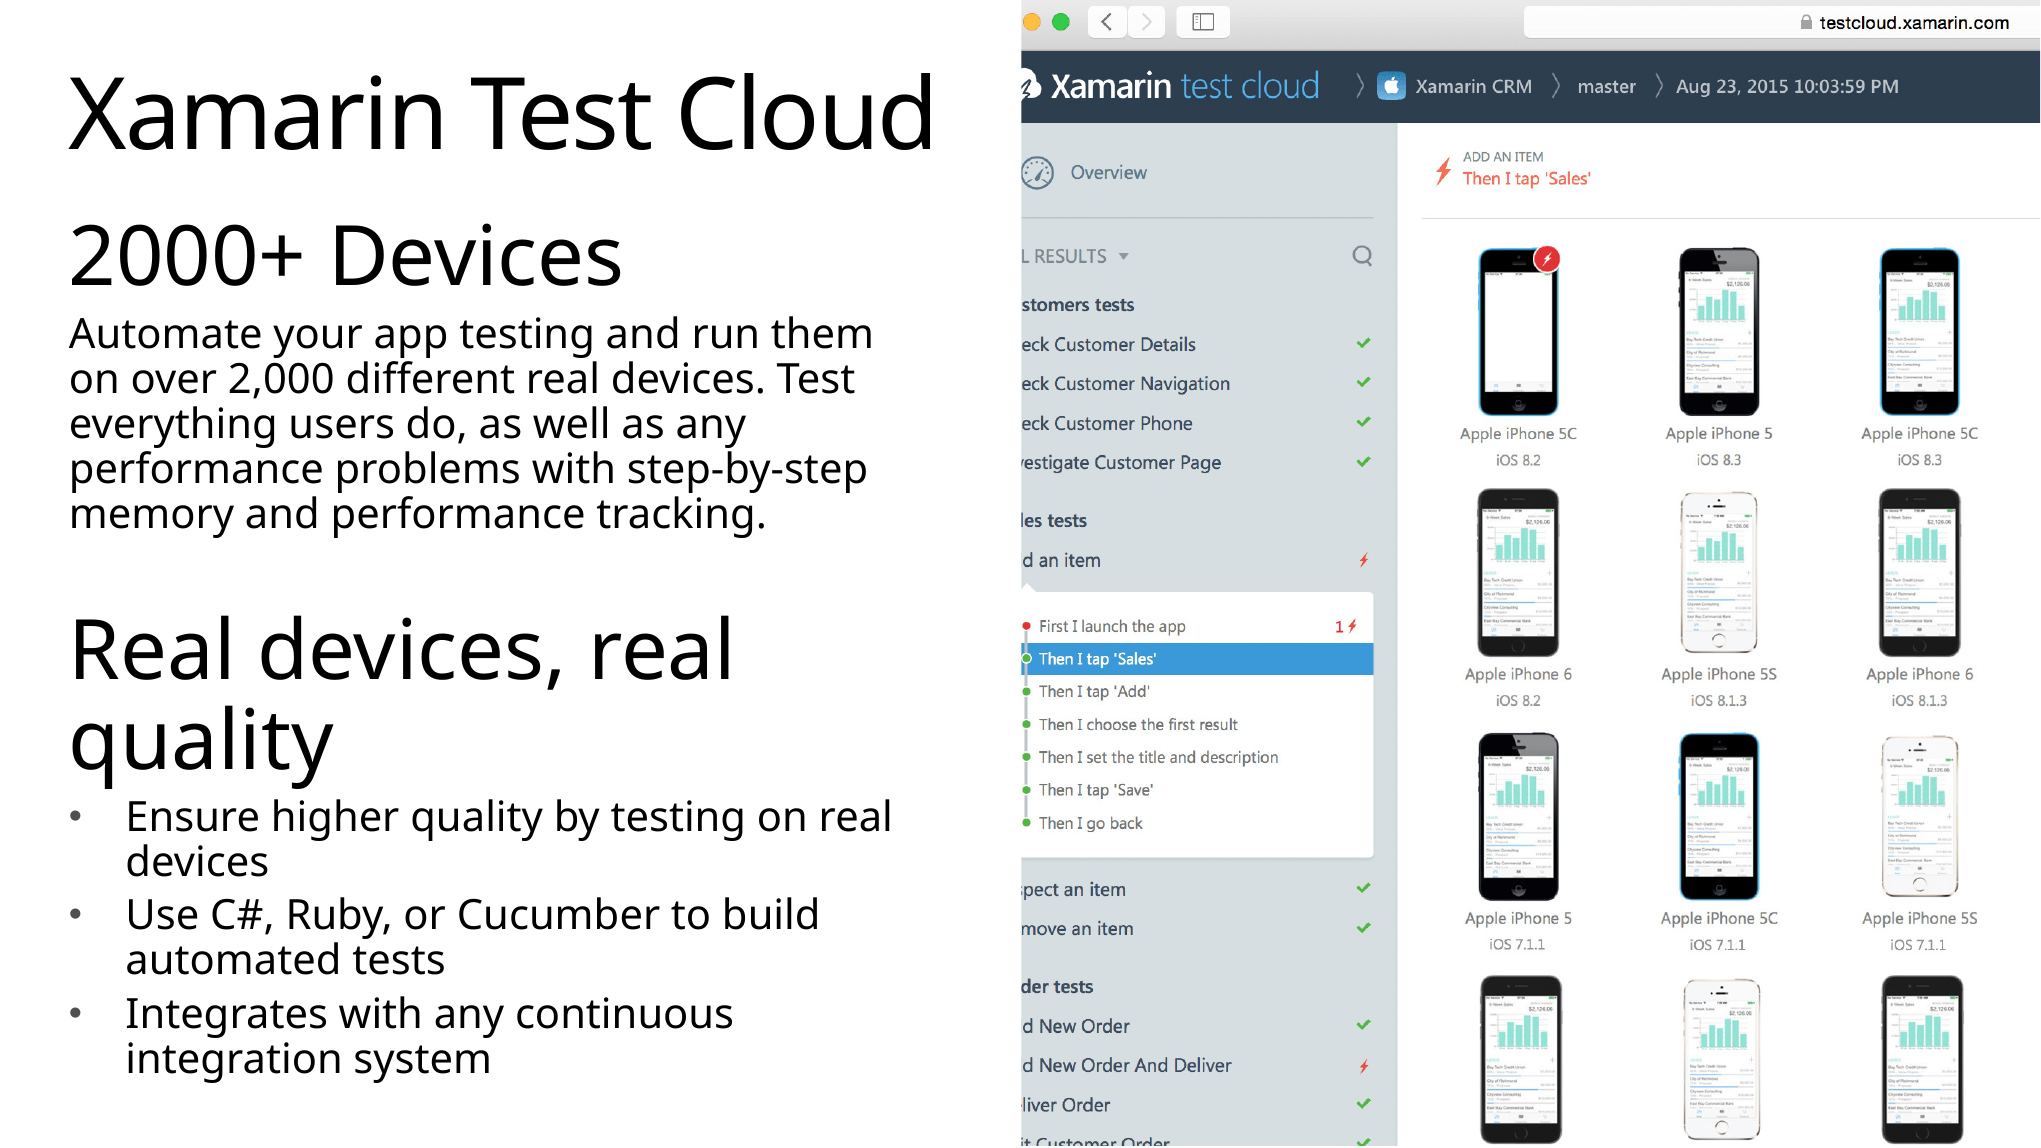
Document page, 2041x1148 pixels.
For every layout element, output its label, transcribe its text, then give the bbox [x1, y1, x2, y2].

title Xamarin Test Cloud [45, 48, 1021, 199]
list 2000+ Devices Automate your app testing and run them on over 2,000 different real devices. Test everything users do, as well as any performance problems with step-by-step memory and performance tracking. Real devices, real quality Ensure higher quality by testing on real devices Use C#, Ruby, or Cucumber to build automated tests Integrates with any continuous integration system [45, 198, 946, 1083]
picture [1021, 0, 2041, 1147]
